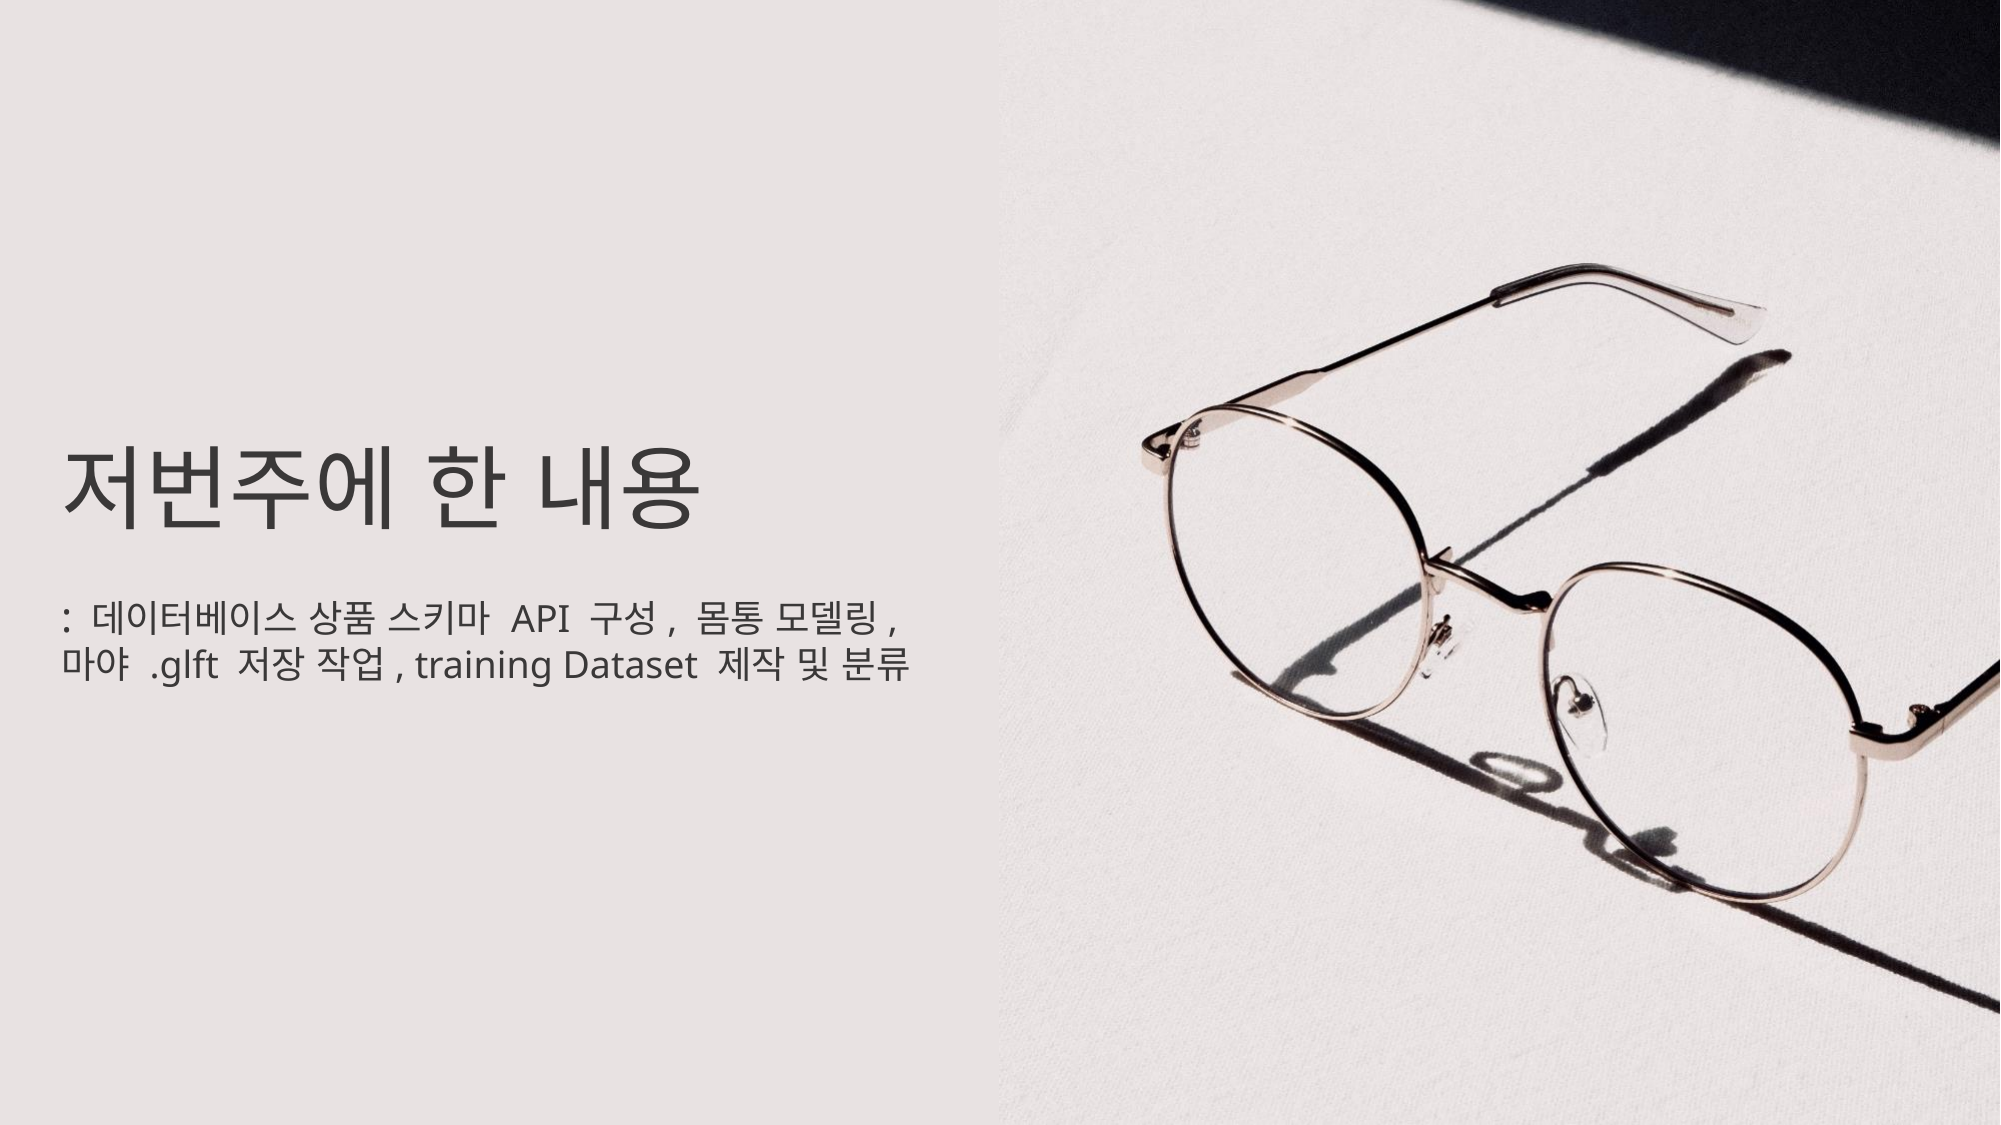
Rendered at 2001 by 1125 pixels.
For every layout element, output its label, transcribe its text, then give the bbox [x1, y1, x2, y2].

picture [999, 0, 2000, 1125]
text_box 저번주에 한 내용 : 데이터베이스 상품 스키마 API 구성, 몸통 모델링, 마야 .glft 저장 작업, training Dataset 제작 및 분류 [46, 423, 937, 694]
